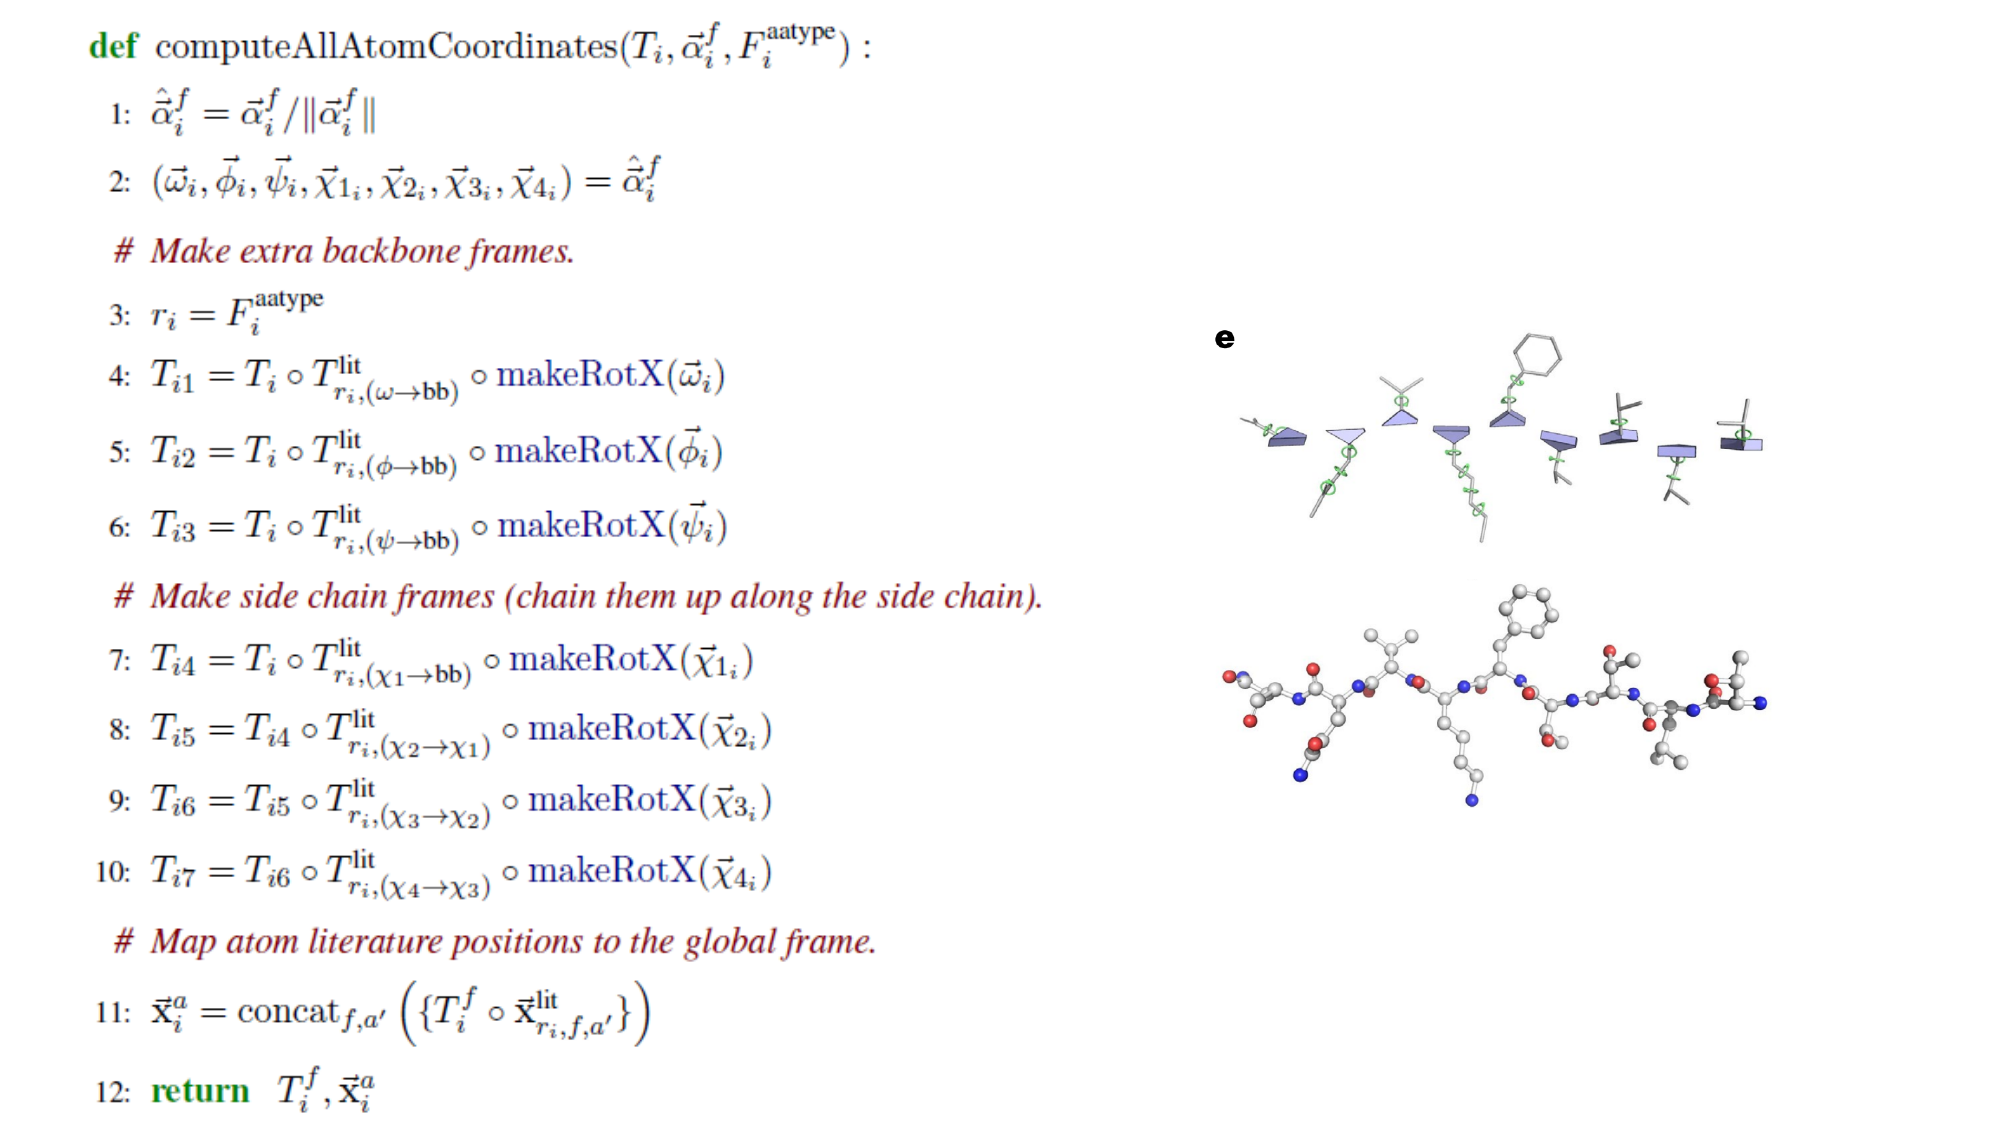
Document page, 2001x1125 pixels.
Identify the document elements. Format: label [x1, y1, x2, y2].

picture [1210, 579, 1772, 814]
picture [1210, 310, 1772, 547]
picture [80, 8, 1048, 1125]
